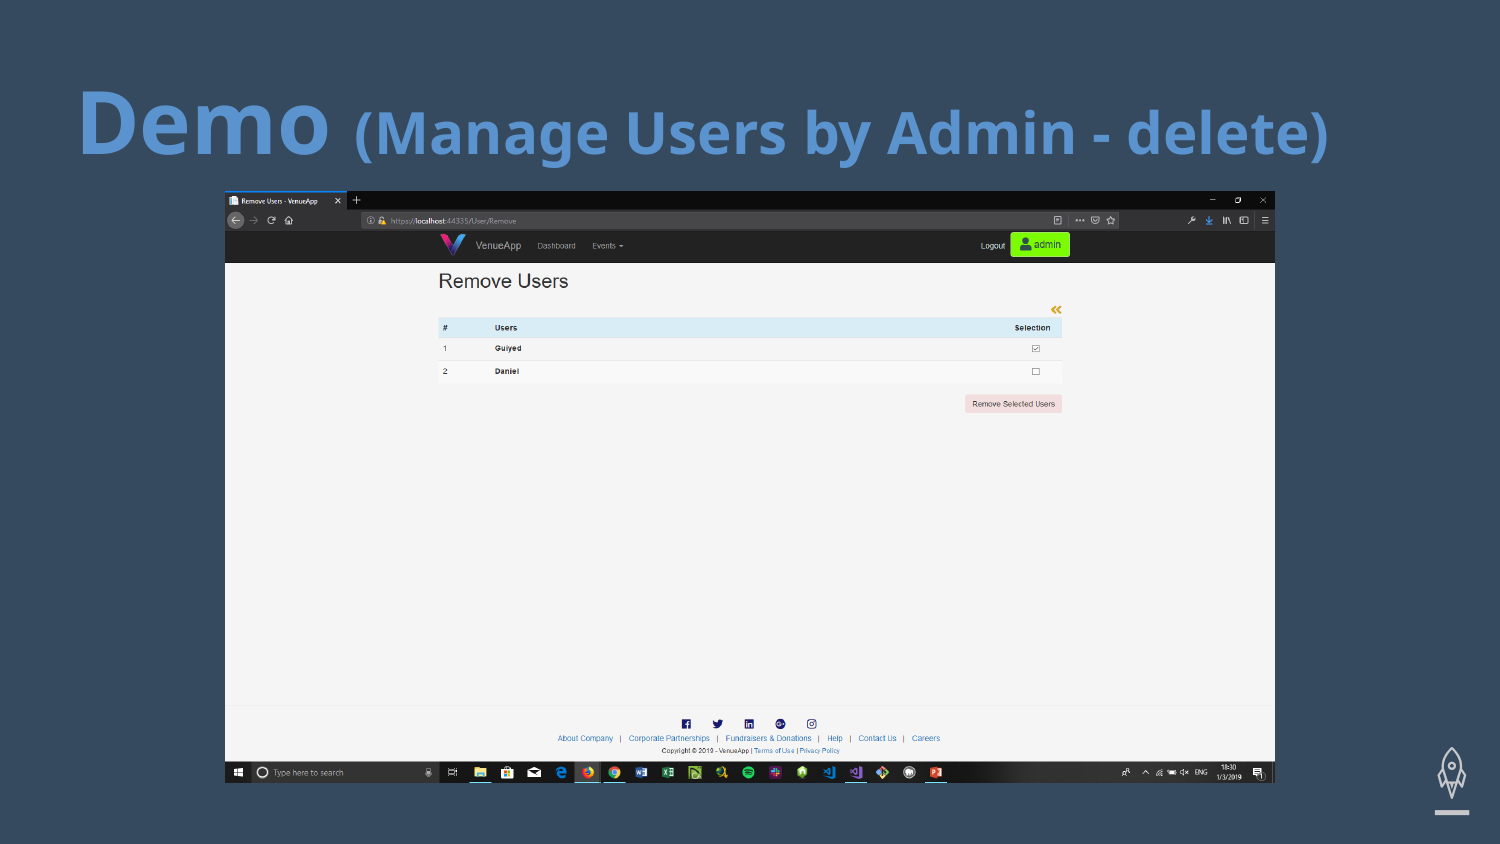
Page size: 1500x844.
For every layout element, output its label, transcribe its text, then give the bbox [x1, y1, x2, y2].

title Demo (Manage Users by Admin - delete) [60, 36, 1409, 203]
picture [1410, 739, 1494, 823]
picture [224, 191, 1276, 783]
